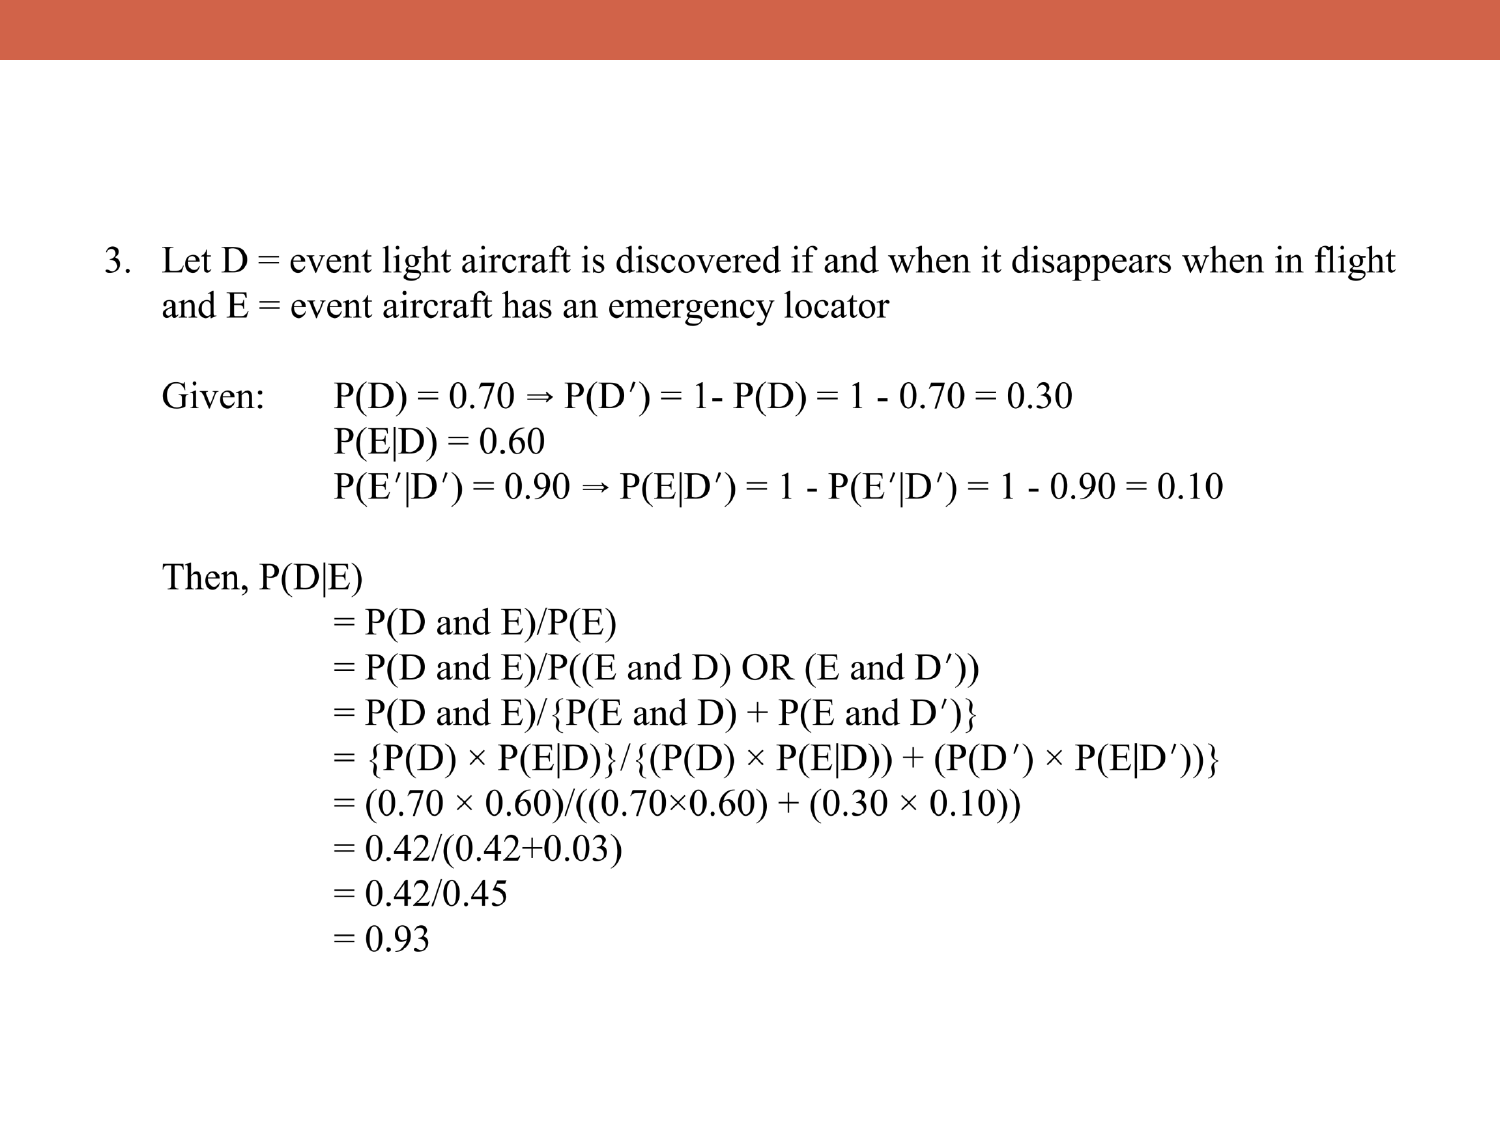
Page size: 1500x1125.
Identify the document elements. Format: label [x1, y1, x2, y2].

picture [74, 224, 1437, 963]
